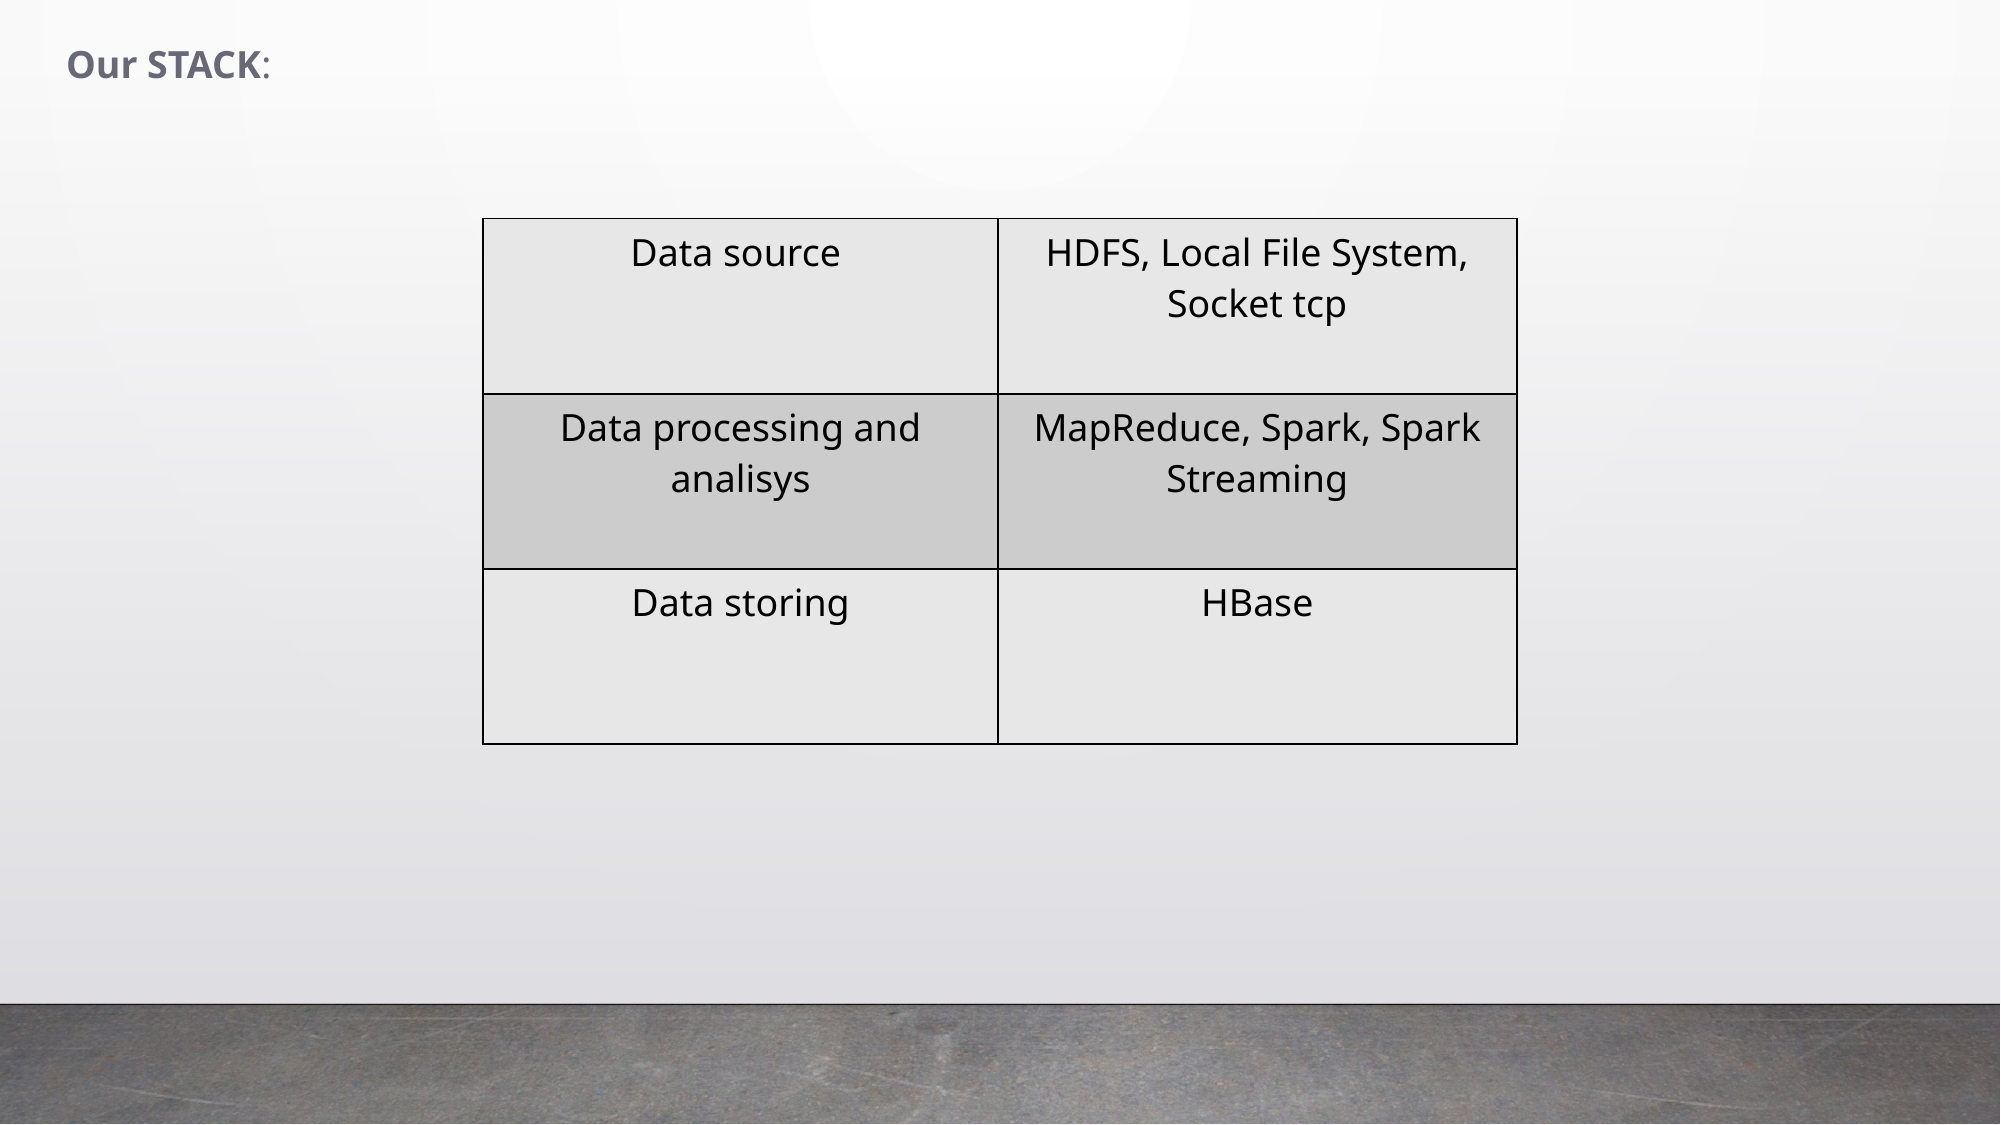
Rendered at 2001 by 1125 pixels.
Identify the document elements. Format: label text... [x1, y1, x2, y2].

text_box Our STACK: [0, 33, 338, 94]
table_cell Data storing [484, 570, 997, 743]
table_header Data source [484, 219, 997, 393]
table_cell Data processing and analisys [484, 395, 997, 568]
table_header HDFS, Local File System, Socket tcp [999, 219, 1516, 393]
table_cell HBase [999, 570, 1516, 743]
table_cell MapReduce, Spark, Spark Streaming [999, 395, 1516, 568]
picture [0, 1004, 2000, 1124]
